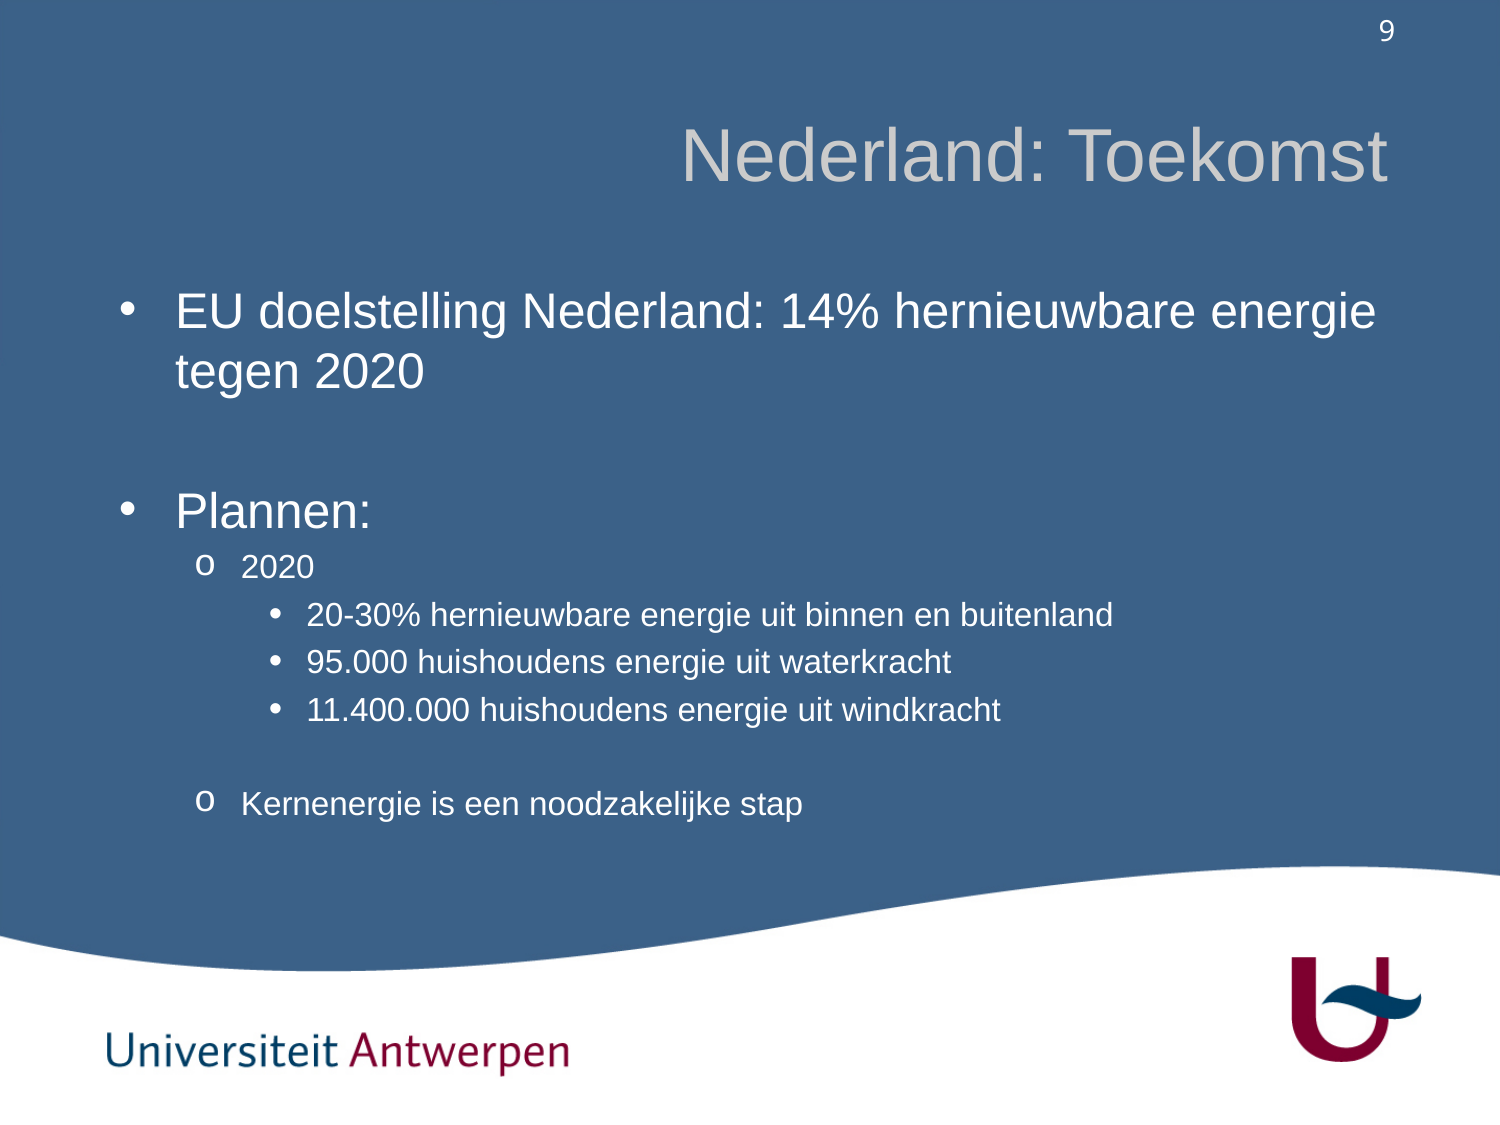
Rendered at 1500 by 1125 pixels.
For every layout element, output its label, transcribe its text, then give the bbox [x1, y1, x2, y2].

picture [103, 1024, 572, 1079]
list EU doelstelling Nederland: 14% hernieuwbare energie tegen 2020 Plannen: 2020 20-30% hernieuwbare energie uit binnen en buitenland 95.000 huishoudens energie uit waterkracht 11.400.000 huishoudens energie uit windkracht Kernenergie is een noodzakelijke stap [103, 270, 1395, 924]
picture [0, 0, 1500, 1062]
text_box Nederland: Toekomst [157, 36, 1404, 302]
